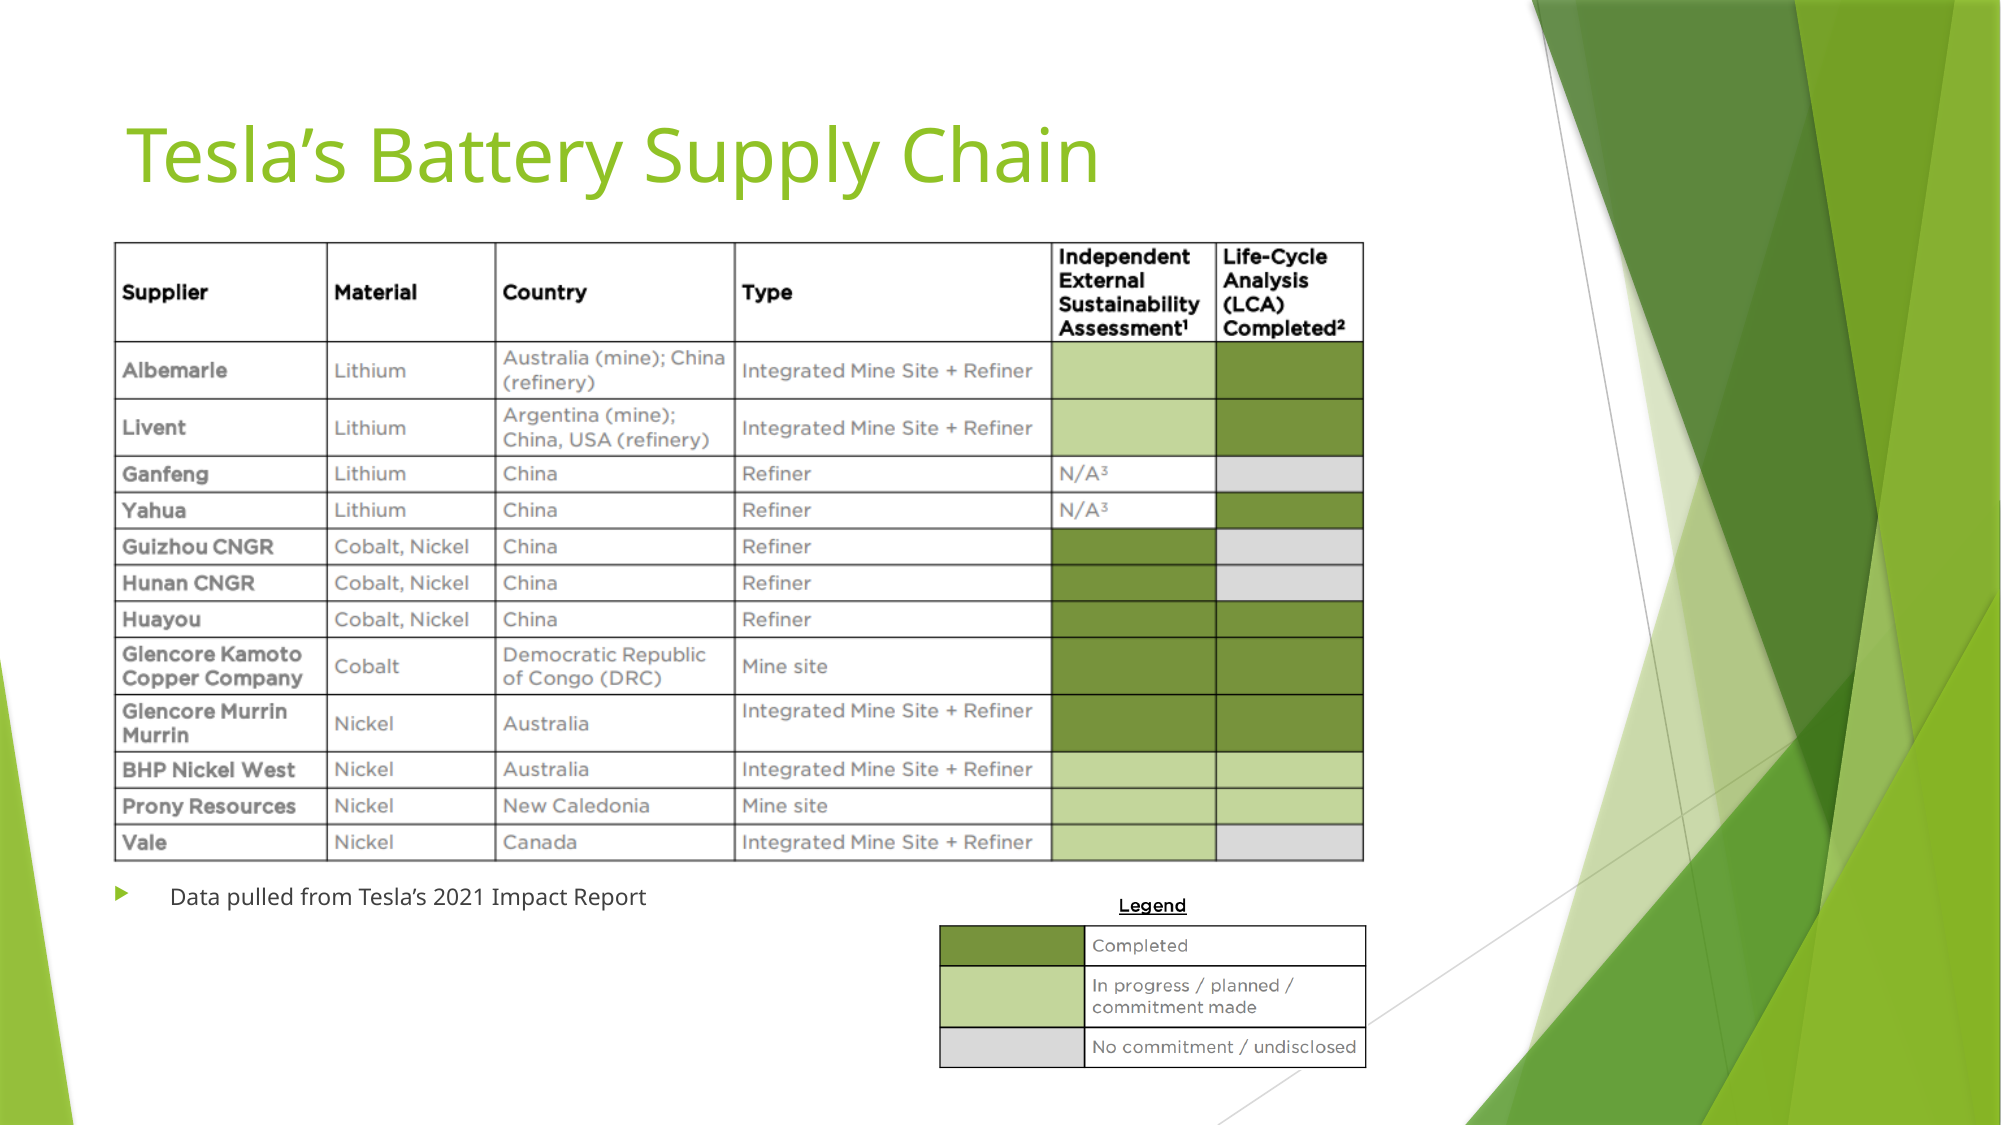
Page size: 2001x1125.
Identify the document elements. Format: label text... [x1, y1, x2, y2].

picture [937, 895, 1369, 1070]
title Tesla’s Battery Supply Chain [111, 99, 1390, 238]
list Data pulled from Tesla’s 2021 Impact Report [98, 874, 900, 1013]
picture [110, 237, 1369, 866]
